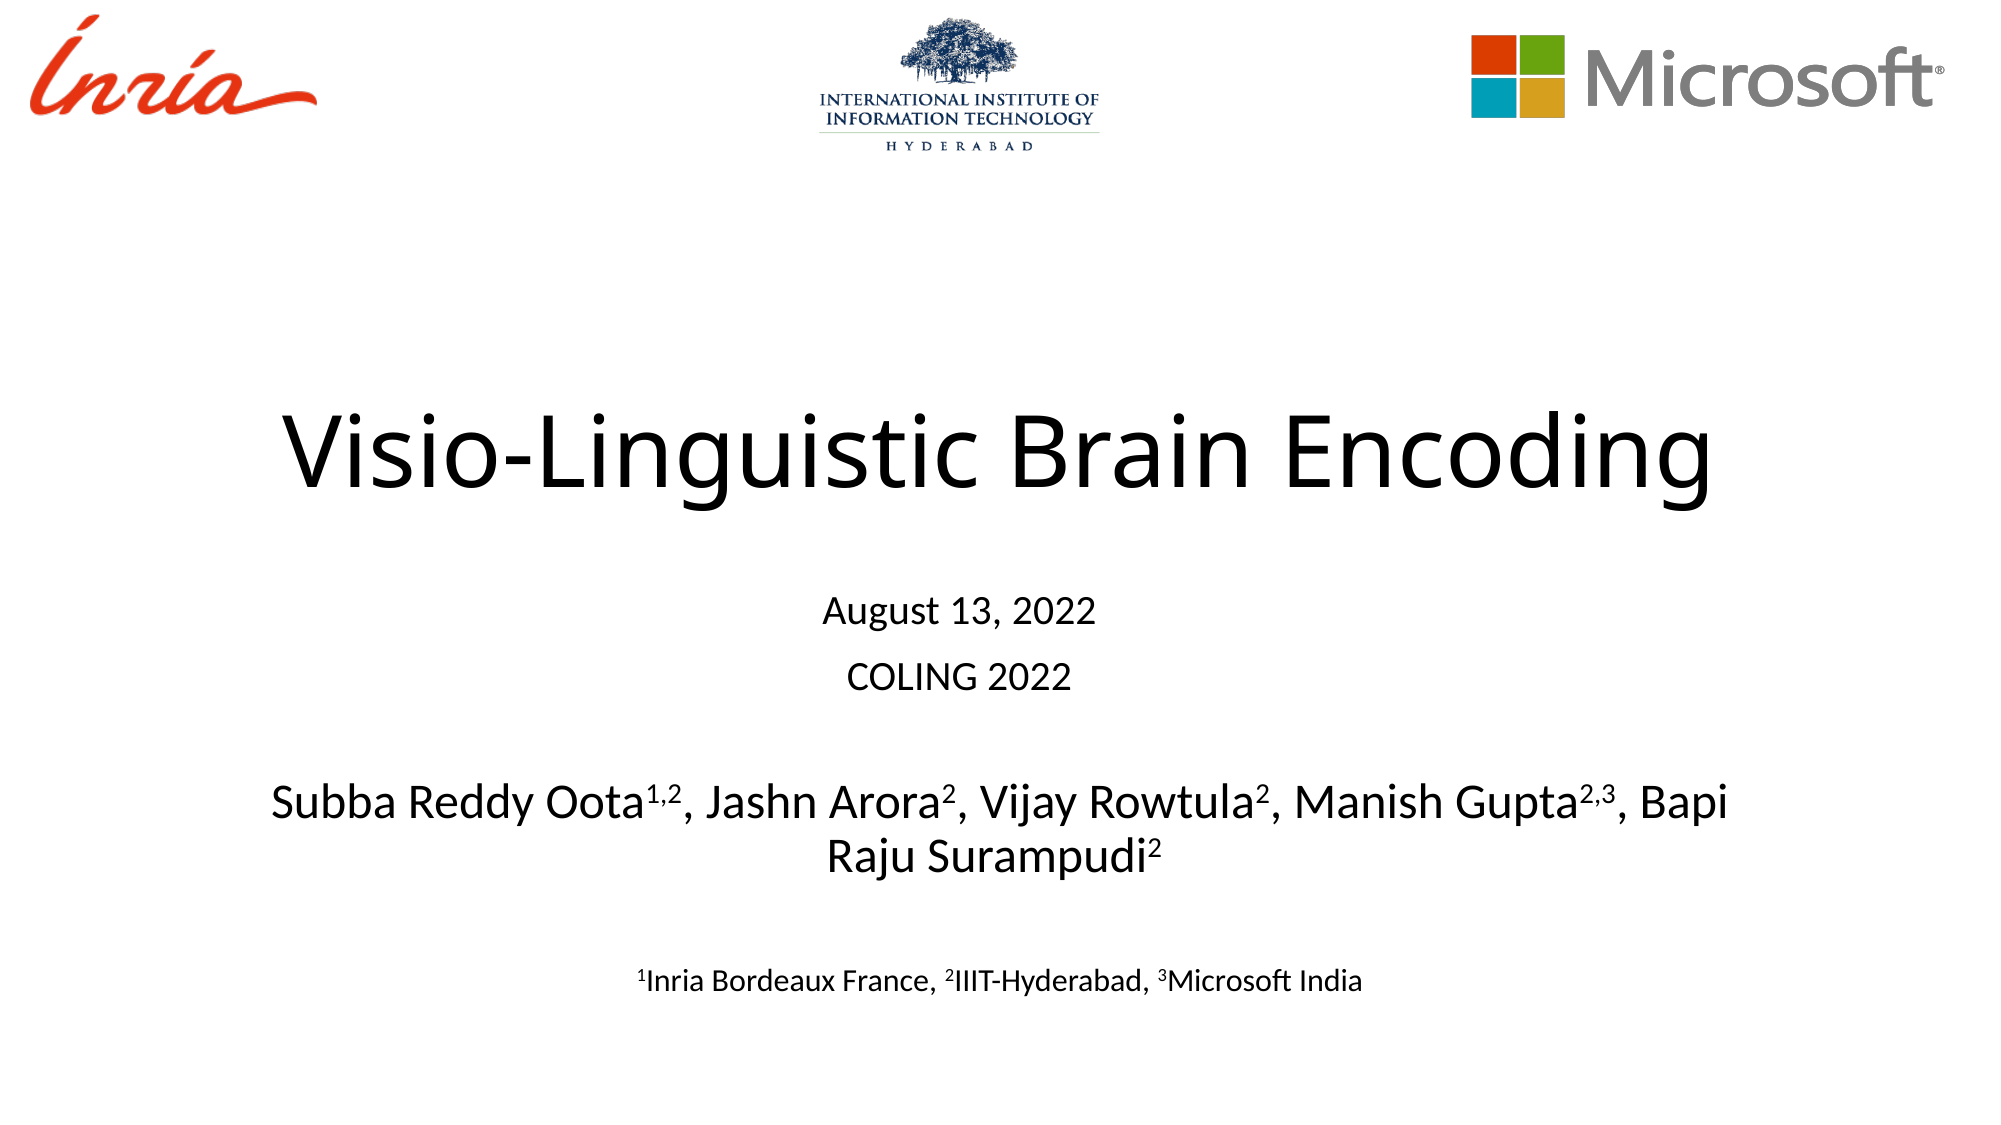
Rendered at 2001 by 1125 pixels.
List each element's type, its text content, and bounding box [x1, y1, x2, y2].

picture [1460, 25, 1956, 128]
picture [813, 12, 1106, 156]
picture [17, 0, 330, 164]
text_box 1Inria Bordeaux France, 2IIIT-Hyderabad, 3Microsoft India [517, 955, 1482, 1007]
title Visio-Linguistic Brain Encoding [44, 356, 1956, 518]
subtitle Subba Reddy Oota1,2, Jashn Arora2, Vijay Rowtula2, Manish Gupta2,3, Bapi Raju Surampudi2 [249, 768, 1750, 906]
text_box August 13, 2022 COLING 2022 [767, 580, 1153, 705]
